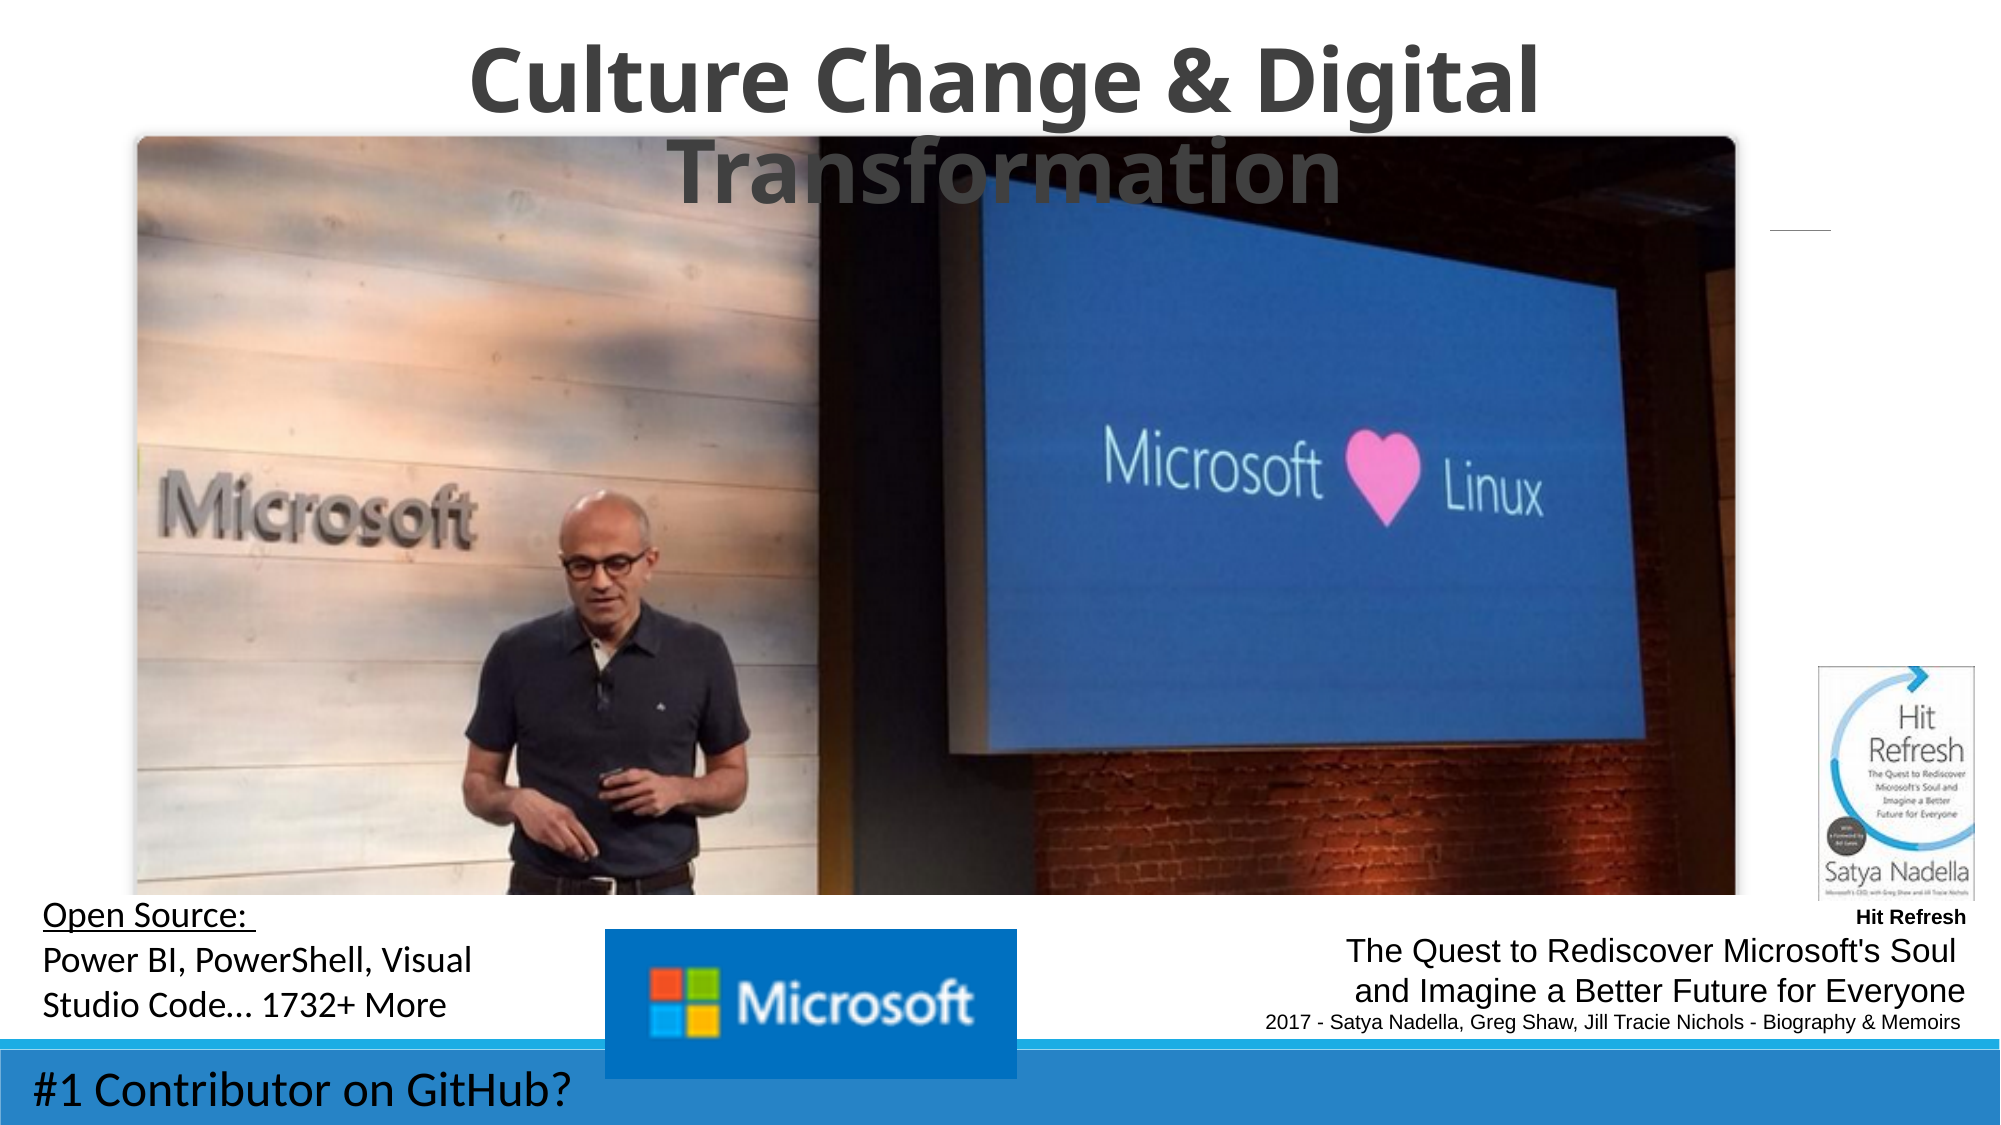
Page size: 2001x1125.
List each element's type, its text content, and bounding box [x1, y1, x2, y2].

picture [107, 123, 1771, 896]
text_box Open Source: Power BI, PowerShell, Visual Studio Code… 1732+ More [27, 882, 565, 1033]
title Culture Change & Digital Transformation [180, 31, 1830, 230]
text_box Hit Refresh The Quest to Rediscover Microsoft's Soul and Imagine a Better Future for Everyone 2017 - Satya Nadella, Greg Shaw, Jill Tracie Nichols - Biography & Memoirs [1078, 896, 1982, 1087]
picture [1817, 665, 1975, 902]
picture [604, 928, 1018, 1080]
text_box #1 Contributor on GitHub? [18, 1049, 642, 1124]
